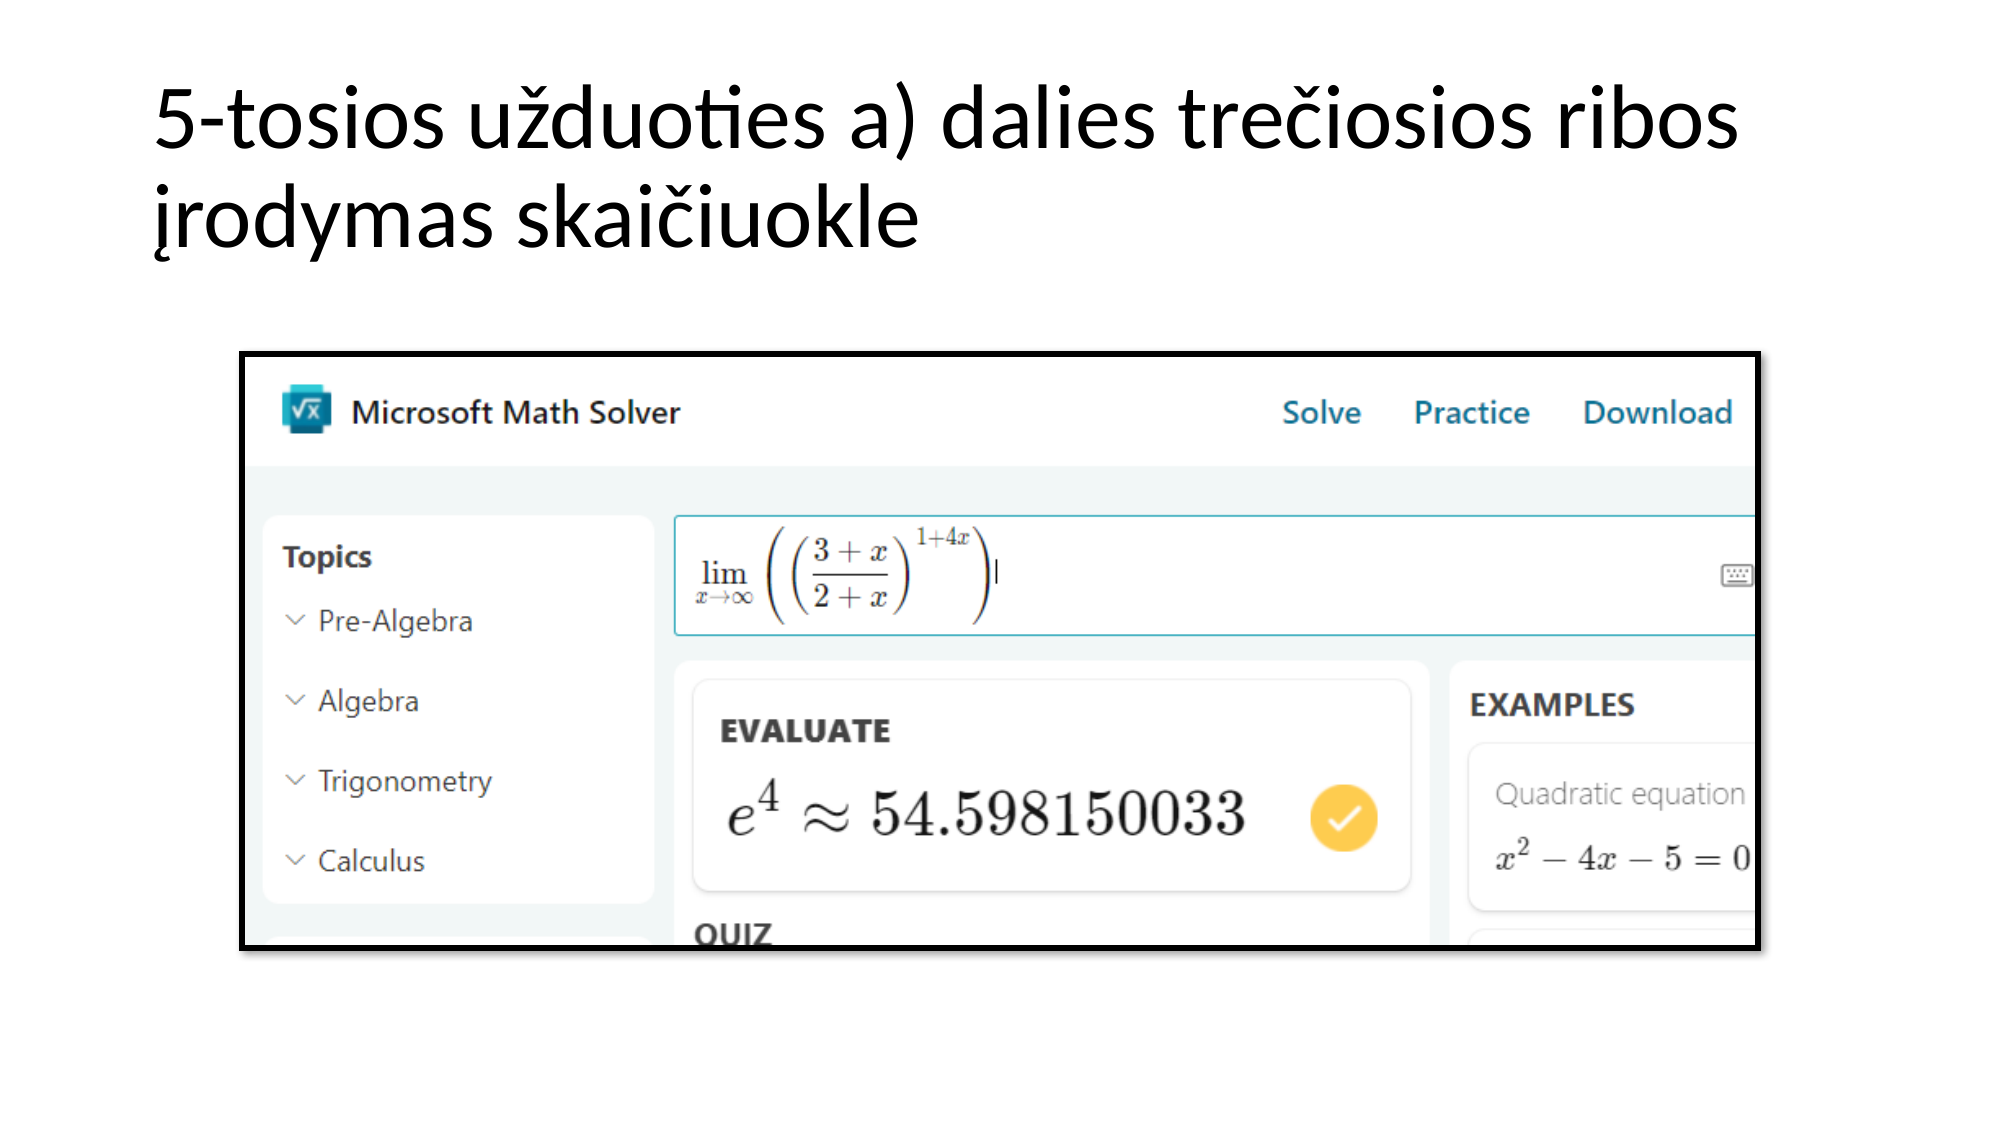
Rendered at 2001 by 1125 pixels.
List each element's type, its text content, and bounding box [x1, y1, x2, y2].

title 5-tosios užduoties a) dalies trečiosios ribos įrodymas skaičiuokle [137, 59, 1863, 278]
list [244, 357, 1755, 945]
